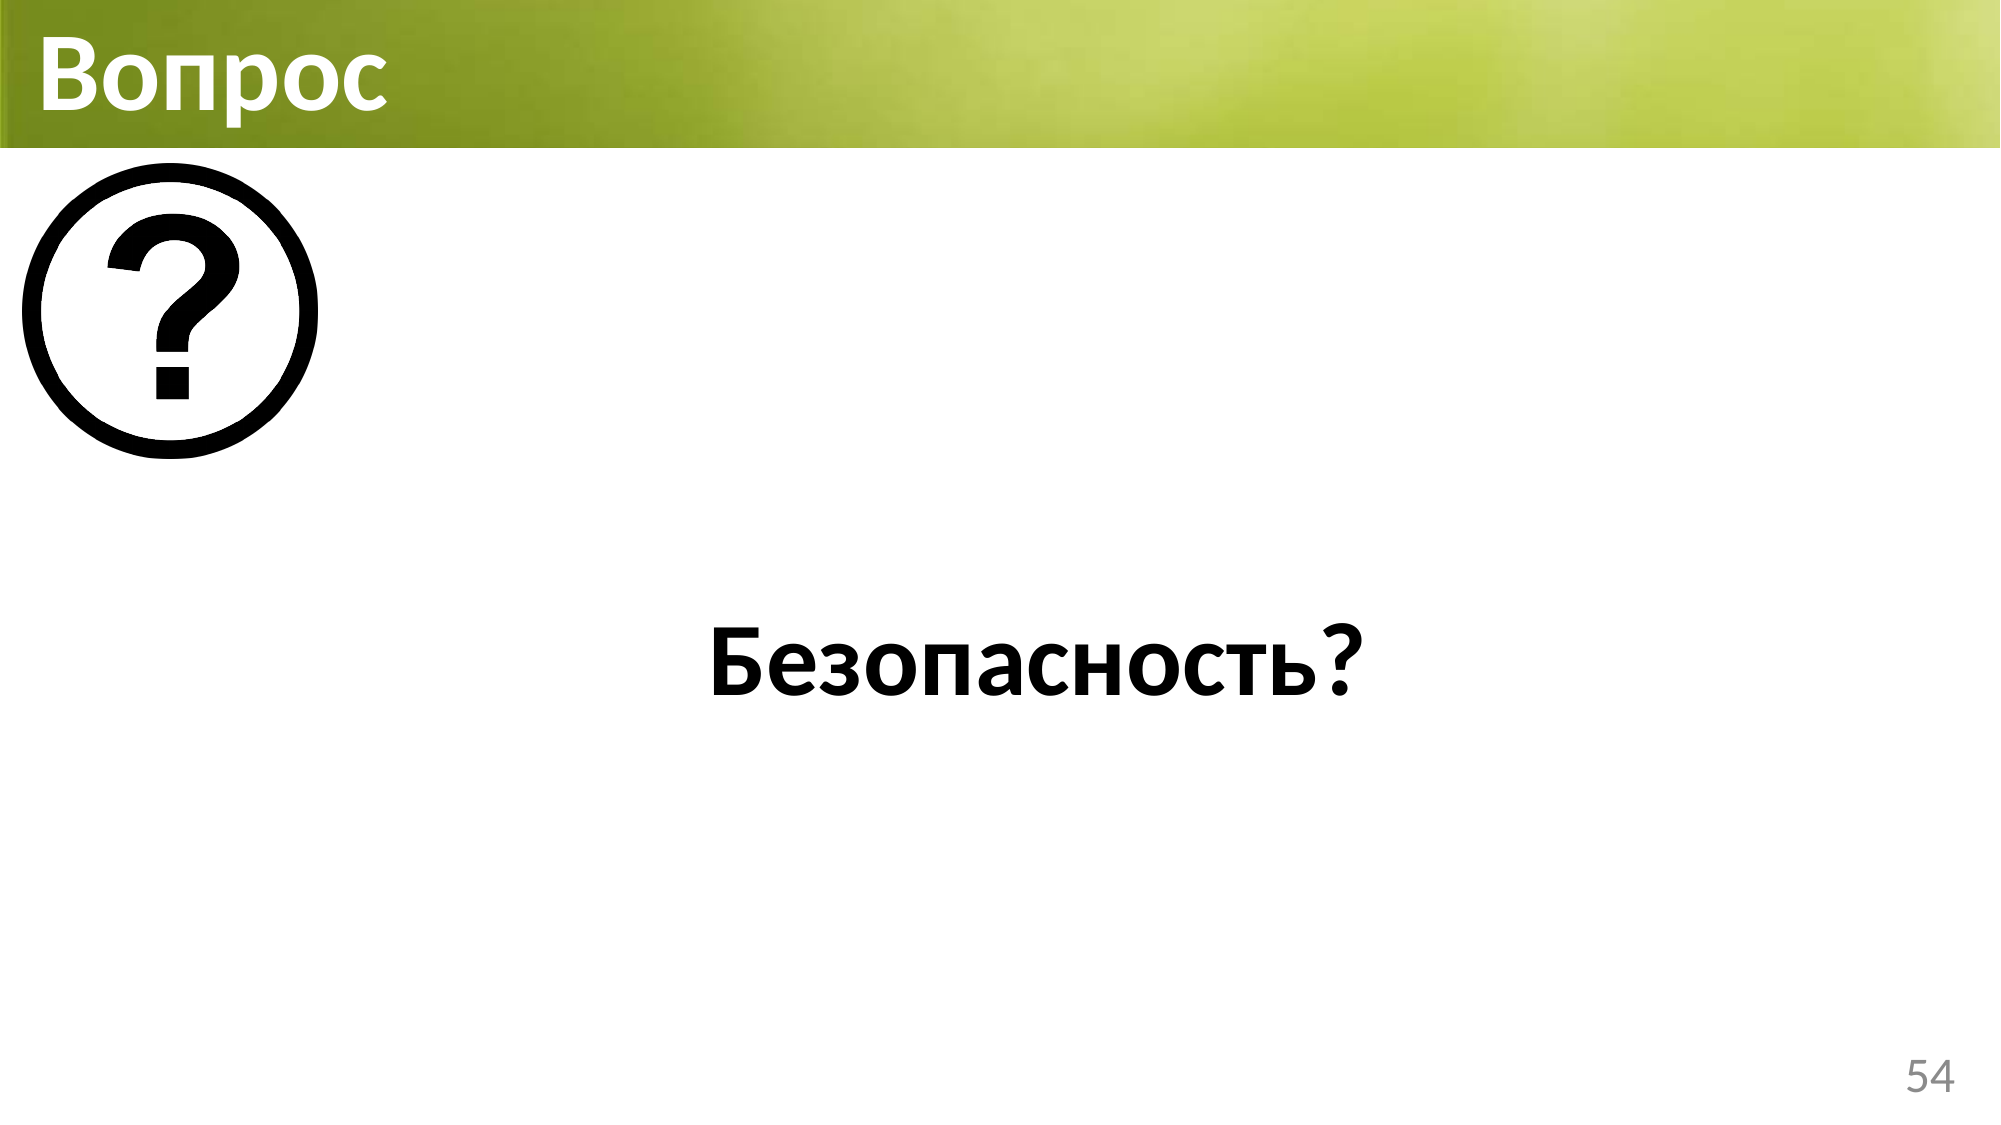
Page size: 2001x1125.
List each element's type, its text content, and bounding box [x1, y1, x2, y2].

slide_number 54 [1520, 1042, 1971, 1103]
picture [0, 0, 2000, 148]
list Безопасность? [181, 458, 1895, 933]
picture [22, 163, 318, 459]
